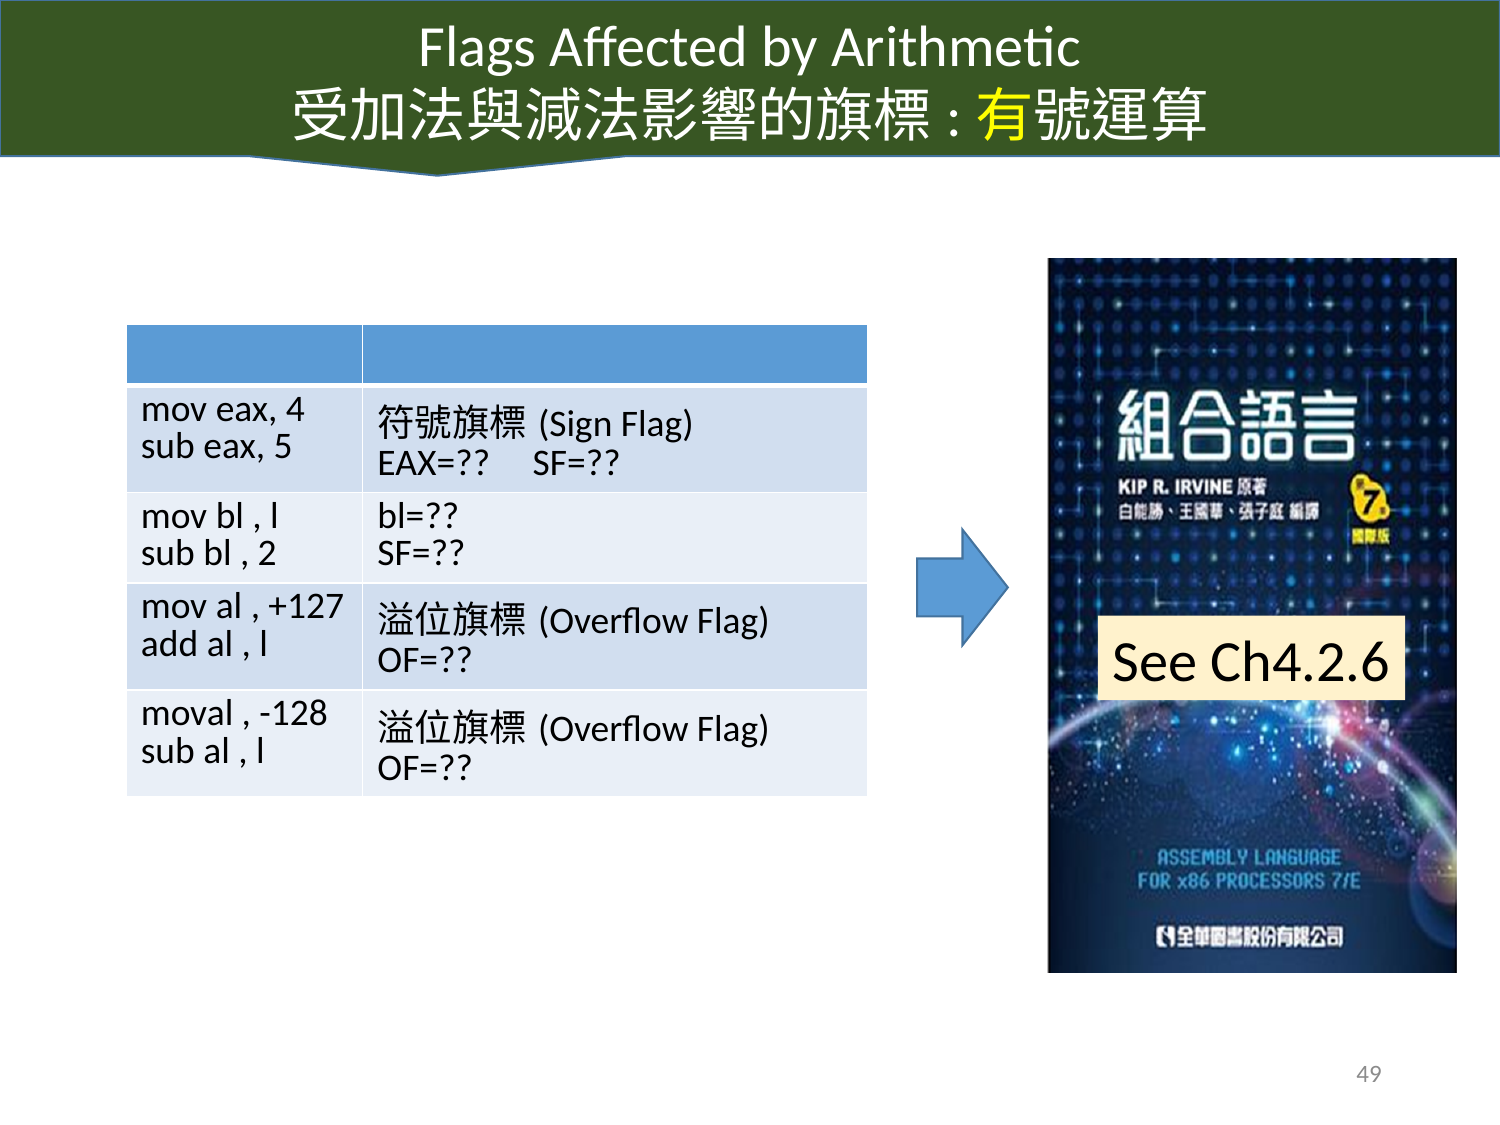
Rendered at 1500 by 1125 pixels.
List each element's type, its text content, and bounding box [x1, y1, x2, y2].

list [1046, 258, 1457, 973]
table_cell mov eax, 4 sub eax, 5 [127, 388, 362, 492]
table_cell mov bl , l sub bl , 2 [127, 493, 362, 582]
table_cell 符號旗標(Sign Flag) EAX=?? SF=?? [363, 388, 867, 492]
slide_number 49 [1059, 1042, 1397, 1103]
table_header [127, 325, 362, 383]
table_cell mov al , +127 add al , l [127, 584, 362, 689]
text_box Flags Affected by Arithmetic 受加法與減法影響的旗標:有號運算 [0, 0, 1500, 177]
table_cell bl=?? SF=?? [363, 493, 867, 582]
table_header [363, 325, 867, 383]
table_cell 溢位旗標(Overflow Flag) OF=?? [363, 691, 867, 796]
text_box [916, 526, 1010, 649]
table_cell 溢位旗標(Overflow Flag) OF=?? [363, 584, 867, 689]
table_cell moval , -128 sub al , l [127, 691, 362, 796]
